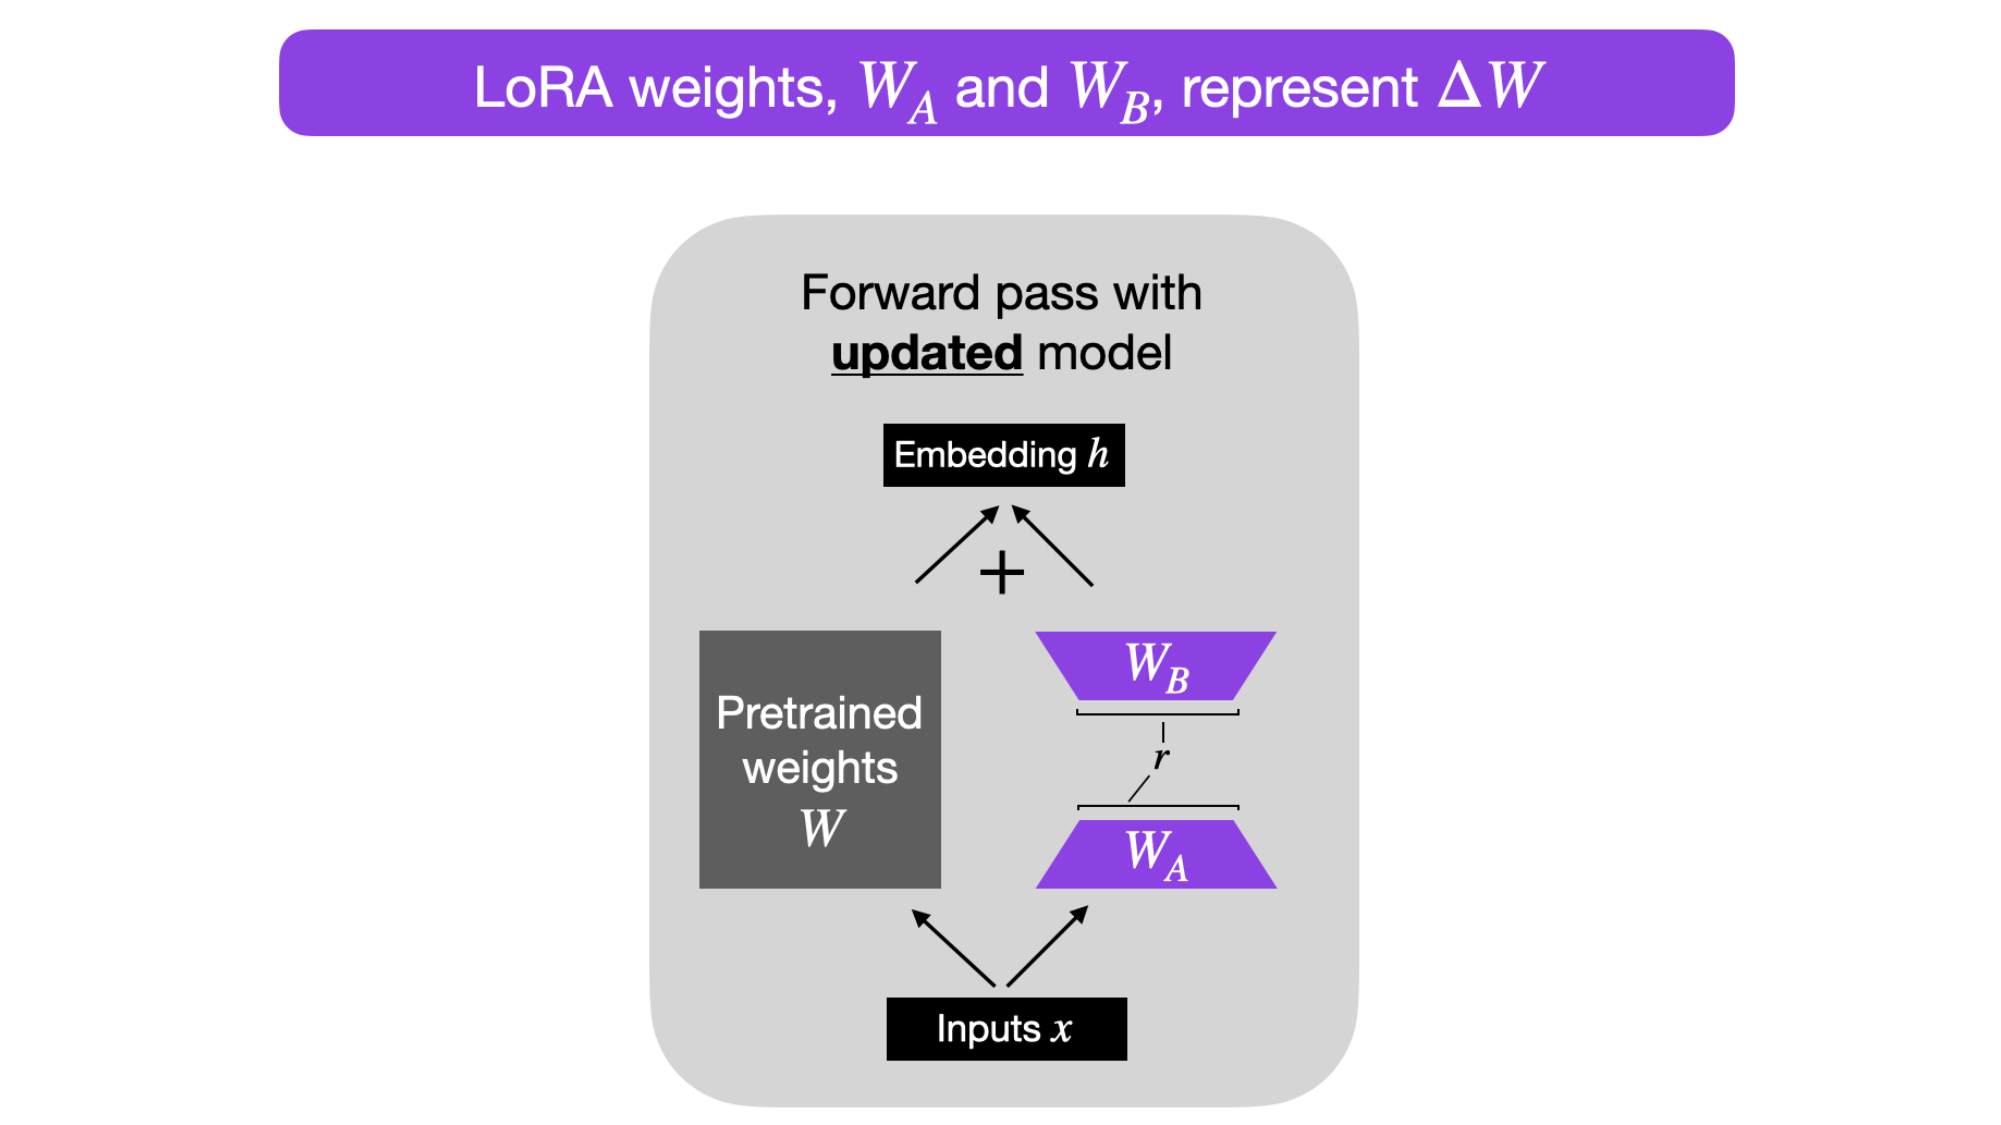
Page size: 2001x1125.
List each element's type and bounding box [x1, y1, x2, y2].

picture [253, 0, 1747, 1125]
